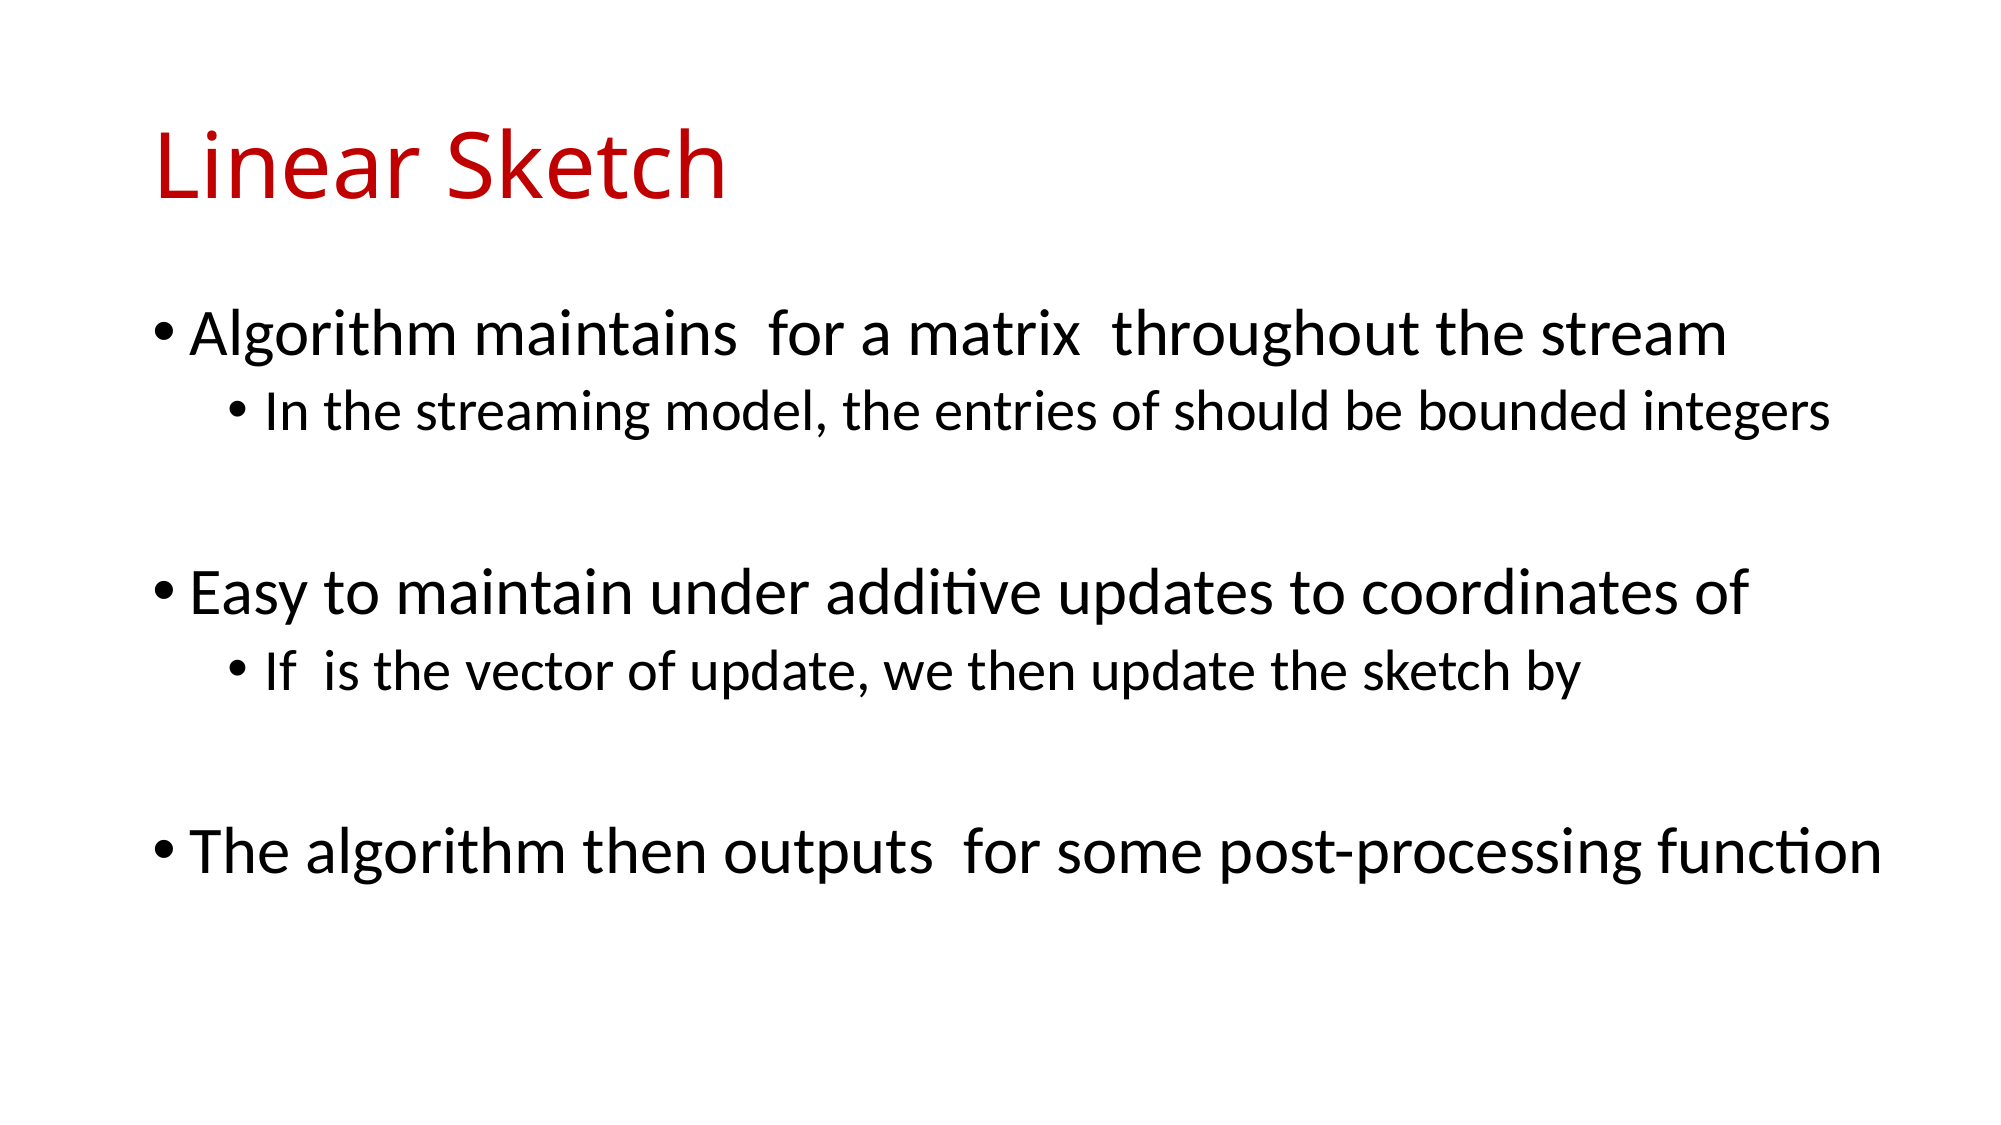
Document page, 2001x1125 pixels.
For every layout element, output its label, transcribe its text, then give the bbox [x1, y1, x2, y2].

title Linear Sketch [137, 59, 1863, 278]
